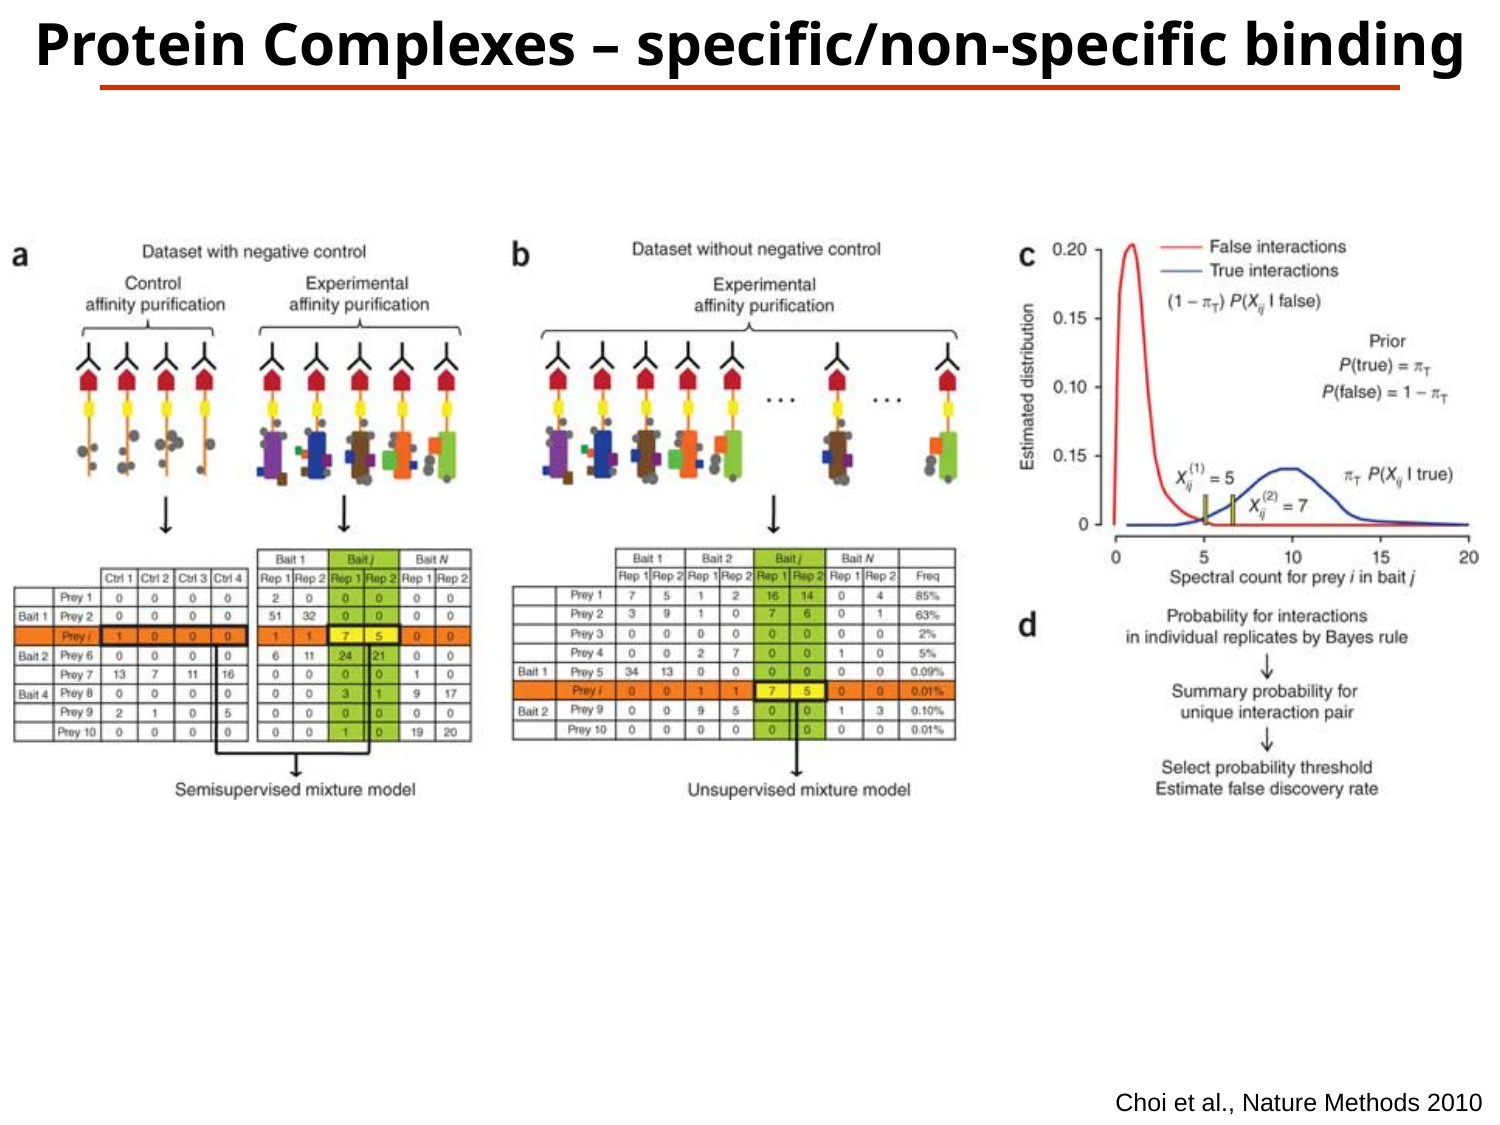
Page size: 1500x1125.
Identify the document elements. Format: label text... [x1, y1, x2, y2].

text_box Choi et al., Nature Methods 2010 [1100, 1079, 1499, 1125]
text_box Protein Complexes – specific/non-specific binding [0, 0, 1500, 165]
picture [12, 237, 1479, 801]
